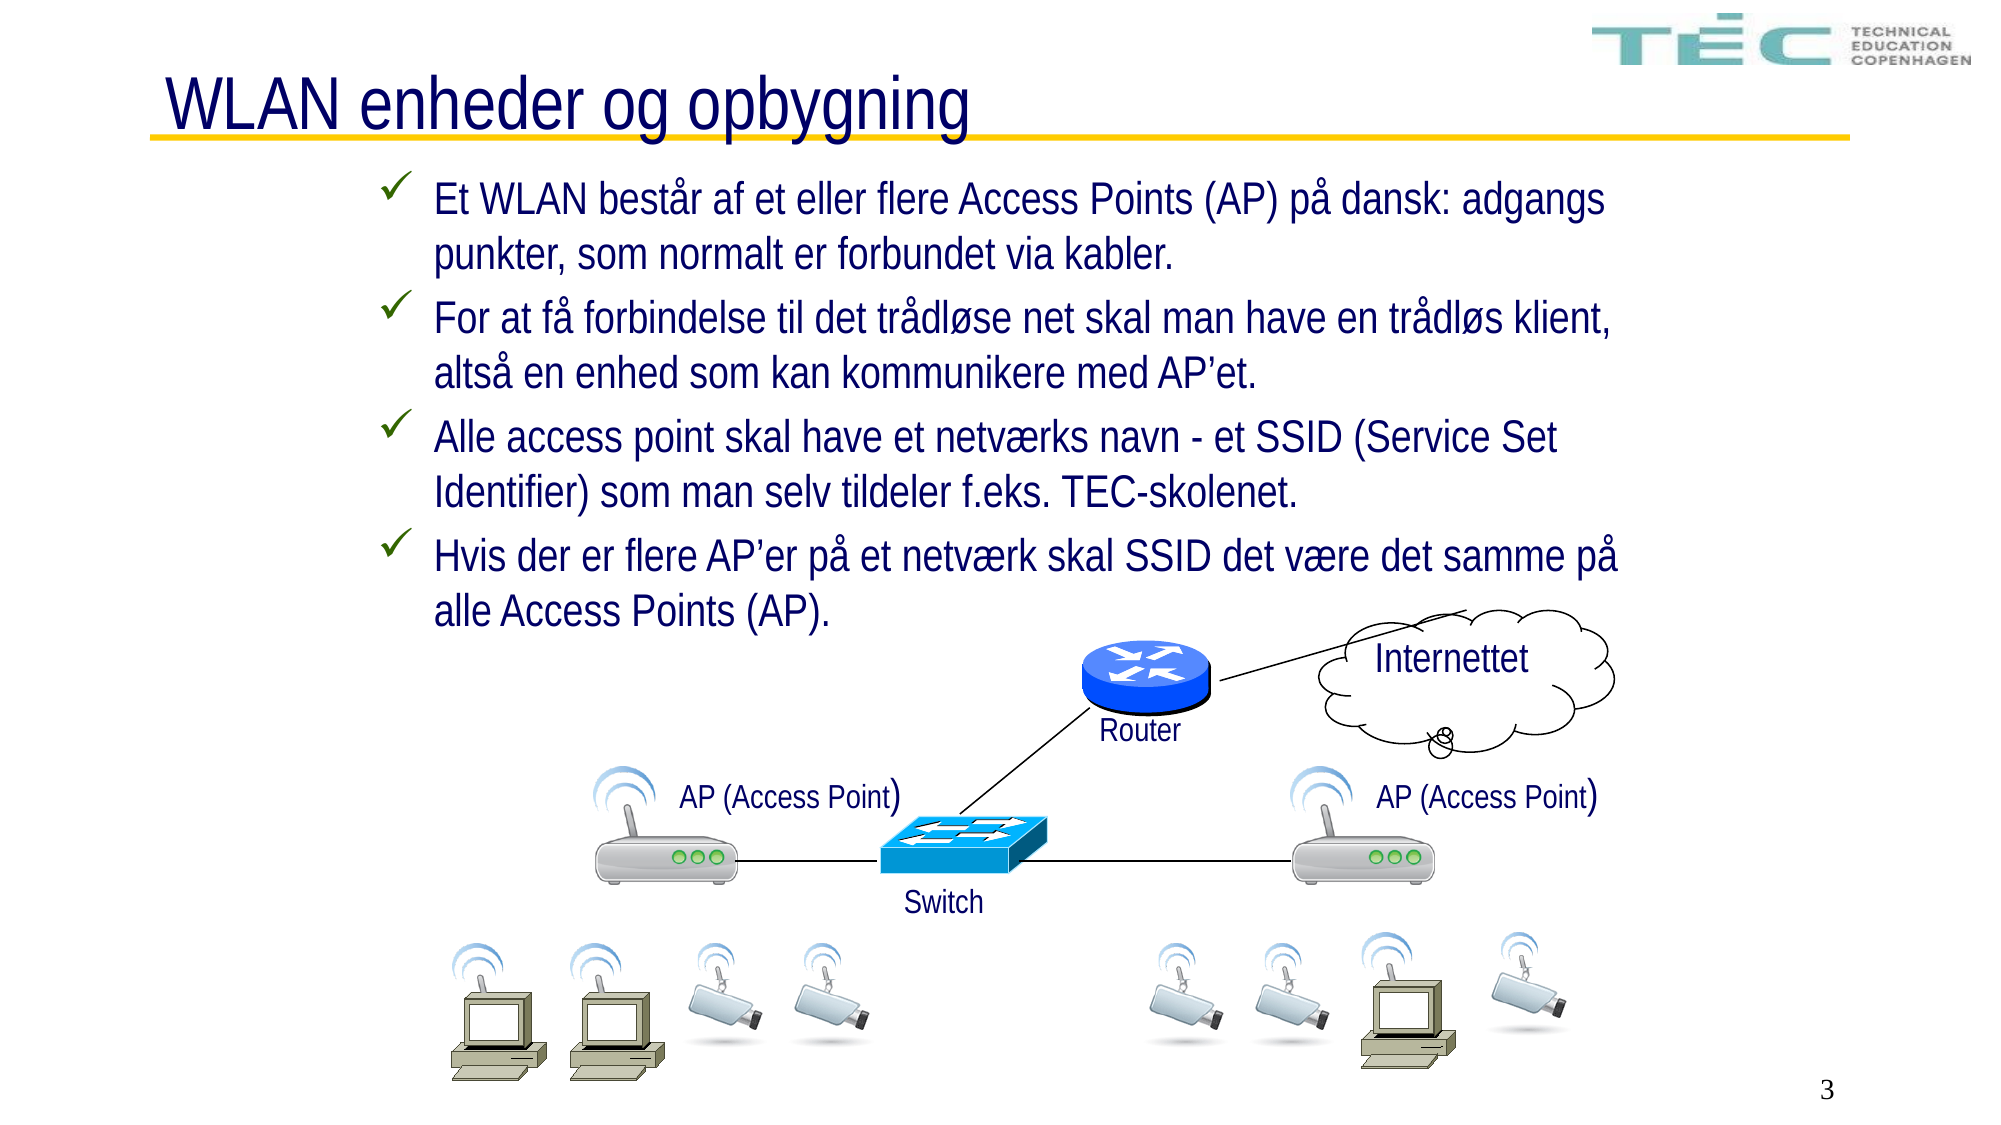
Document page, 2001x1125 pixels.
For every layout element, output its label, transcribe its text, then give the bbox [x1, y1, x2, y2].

picture [1592, 13, 1971, 65]
title WLAN enheder og opbygning [149, 24, 1851, 176]
slide_number 3 [1433, 1062, 1851, 1101]
list Et WLAN består af et eller flere Access Points (AP) på dansk: adgangs punkter, som normalt er forbundet via kabler. For at få forbindelse til det trådløse net skal man have en trådløs klient, altså en enhed som kan kommunikere med AP’et. Alle access point skal have et netværks navn - et SSID (Service Set Identifier) som man selv tildeler f.eks. TEC-skolenet. Hvis der er flere AP’er på et netværk skal SSID det være det samme på alle Access Points (AP). [362, 160, 1638, 670]
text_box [451, 609, 1622, 1081]
